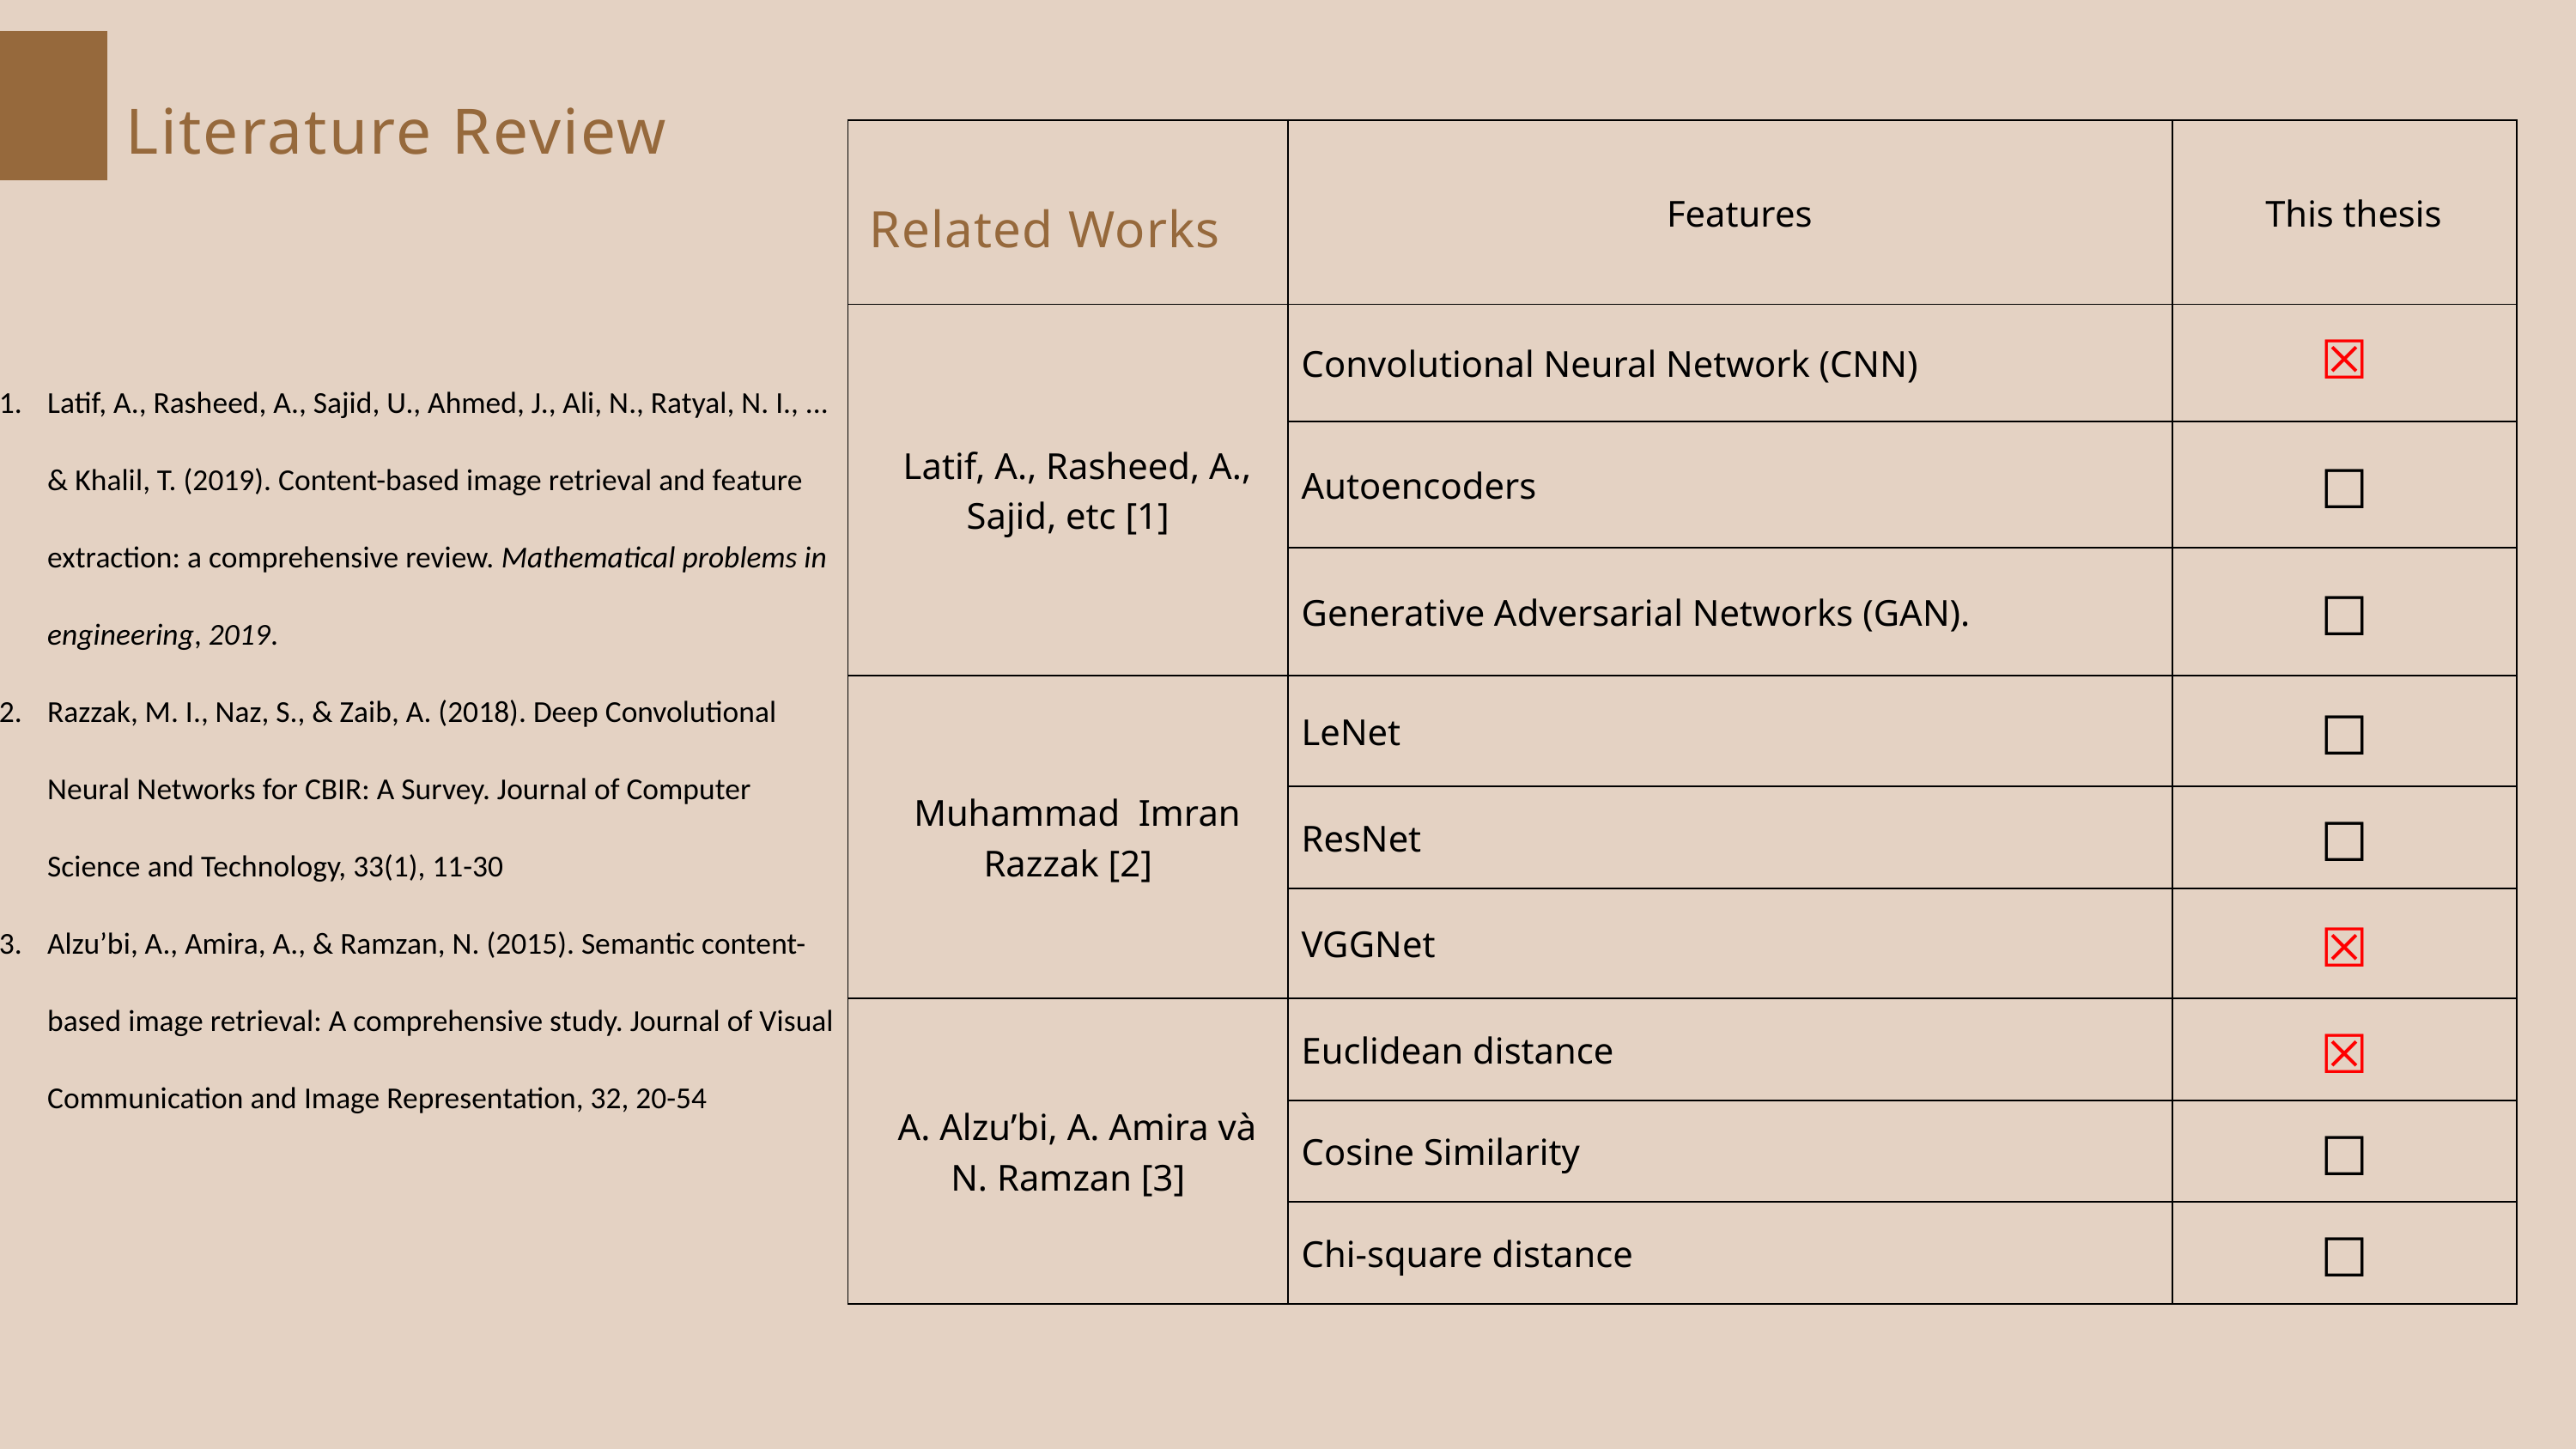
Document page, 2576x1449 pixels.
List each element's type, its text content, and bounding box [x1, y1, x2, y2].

table_cell Autoencoders [1289, 422, 2172, 547]
table_cell ResNet [1289, 787, 2172, 888]
table_cell ☒ [2173, 305, 2516, 421]
table_cell ☐ [2173, 676, 2516, 785]
text_box Related Works [869, 180, 1267, 258]
table_cell Generative Adversarial Networks (GAN). [1289, 549, 2172, 675]
table_cell VGGNet [1289, 889, 2172, 997]
table_cell ☐ [2173, 1203, 2516, 1303]
table_header [848, 121, 1287, 304]
table_header Features [1289, 121, 2172, 304]
table_cell Latif, A., Rasheed, A., Sajid, etc [1] [848, 305, 1287, 675]
table_cell ☐ [2173, 549, 2516, 675]
table_cell ☒ [2173, 999, 2516, 1100]
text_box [0, 31, 108, 181]
text_box Literature Review [125, 35, 992, 167]
text_box Latif, A., Rasheed, A., Sajid, U., Ahmed, J., Ali, N., Ratyal, N. I., ... & Khalil, T. (2019). Content-based image retrieval and feature extraction: a comprehensive review. Mathematical problems in engineering, 2019. Razzak, M. I., Naz, S., & Zaib, A. (2018). Deep Convolutional Neural Networks for CBIR: A Survey. Journal of Computer Science and Technology, 33(1), 11-30 Alzu’bi, A., Amira, A., & Ramzan, N. (2015). Semantic content-based image retrieval: A comprehensive study. Journal of Visual Communication and Image Representation, 32, 20-54 [0, 342, 848, 1115]
table_cell LeNet [1289, 676, 2172, 785]
table_cell Chi-square distance [1289, 1203, 2172, 1303]
table_cell ☐ [2173, 787, 2516, 888]
table_cell ☒ [2173, 889, 2516, 997]
table_cell Convolutional Neural Network (CNN) [1289, 305, 2172, 421]
table_cell ☐ [2173, 1101, 2516, 1201]
table_cell Euclidean distance [1289, 999, 2172, 1100]
table_cell A. Alzu’bi, A. Amira và N. Ramzan [3] [848, 999, 1287, 1303]
table_cell Cosine Similarity [1289, 1101, 2172, 1201]
table_header This thesis [2173, 121, 2516, 304]
table_cell ☐ [2173, 422, 2516, 547]
table_cell Muhammad Imran Razzak [2] [848, 676, 1287, 997]
